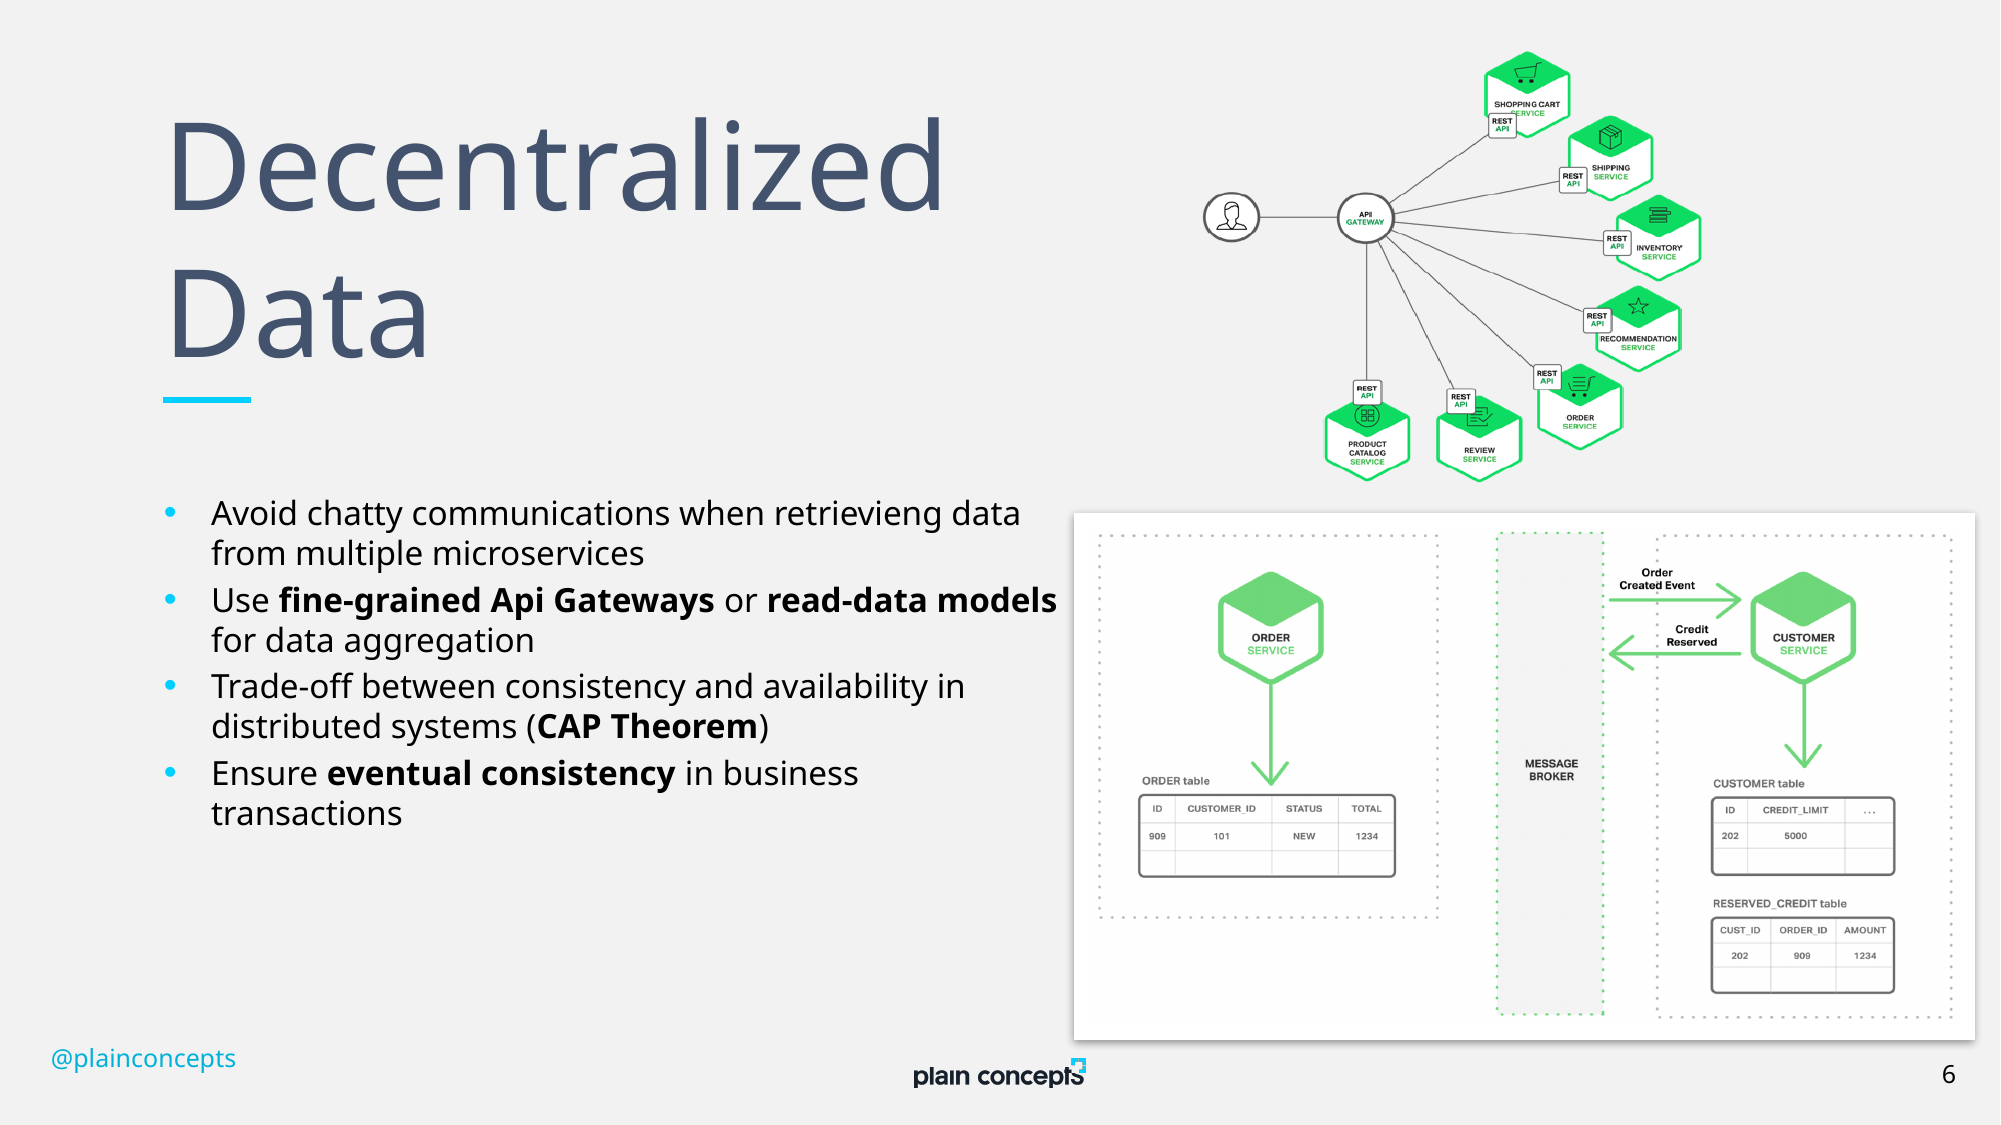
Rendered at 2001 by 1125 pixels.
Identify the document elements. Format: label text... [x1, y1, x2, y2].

list Avoid chatty communications when retrievieng data from multiple microservices Use fine-grained Api Gateways or read-data models for data aggregation Trade-off between consistency and availability in distributed systems (CAP Theorem) Ensure eventual consistency in business transactions [149, 484, 1075, 1010]
picture [1186, 38, 1716, 508]
slide_number 6 [1844, 1049, 1971, 1106]
title Decentralized Data [149, 81, 1075, 400]
footer @plainconcepts [35, 1042, 342, 1103]
picture [914, 1058, 1086, 1088]
picture [1087, 526, 1961, 1026]
